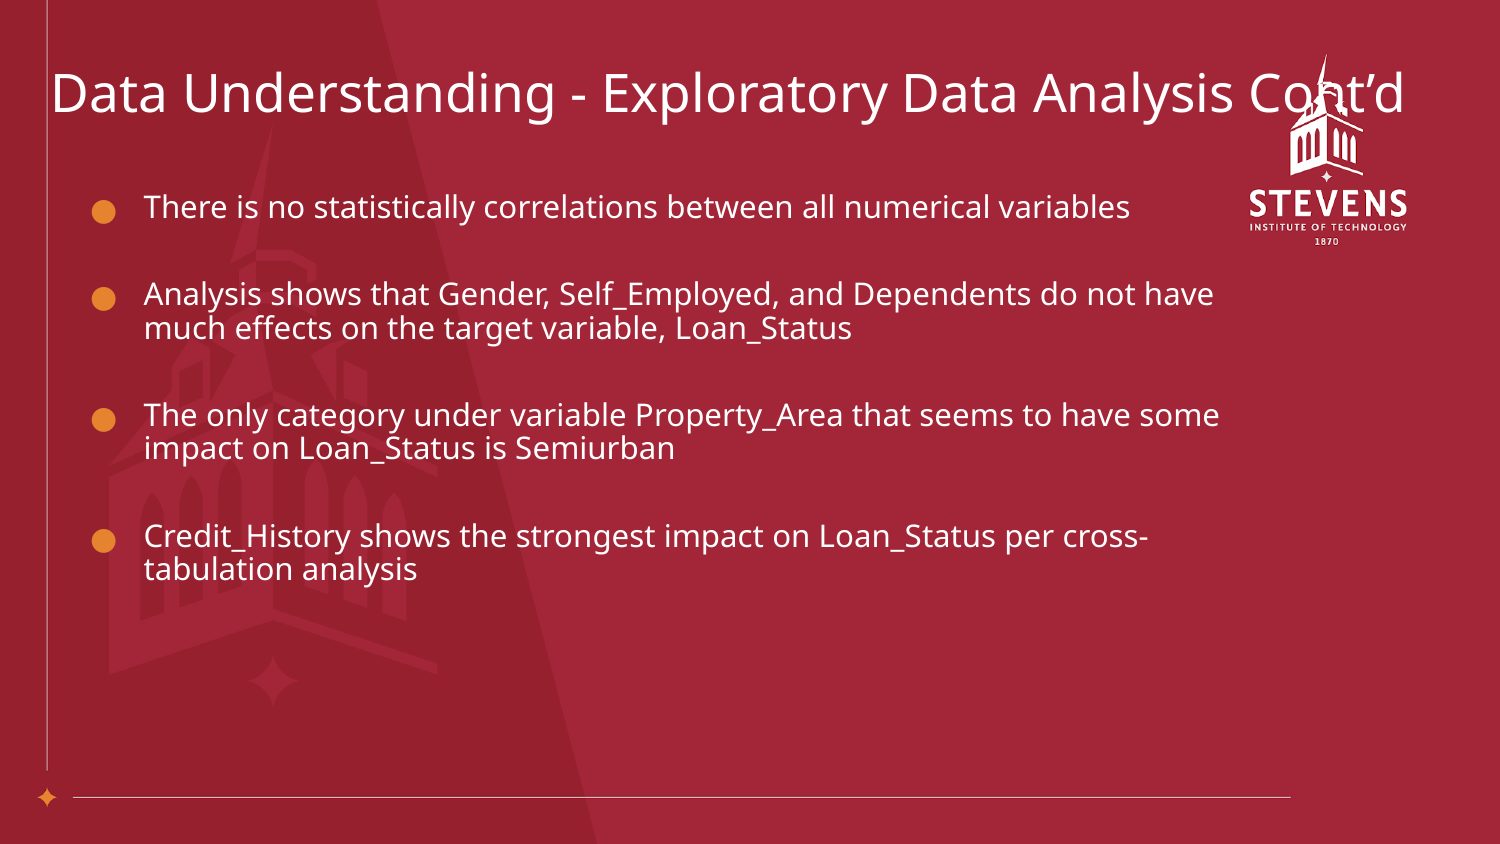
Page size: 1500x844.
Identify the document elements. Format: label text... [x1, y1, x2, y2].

subtitle There is no statistically correlations between all numerical variables Analysis shows that Gender, Self_Employed, and Dependents do not have much effects on the target variable, Loan_Status The only category under variable Property_Area that seems to have some impact on Loan_Status is Semiurban Credit_History shows the strongest impact on Loan_Status per cross-tabulation analysis [57, 185, 1284, 771]
picture [0, 0, 1500, 844]
title Data Understanding - Exploratory Data Analysis Cont’d [39, 25, 1500, 130]
